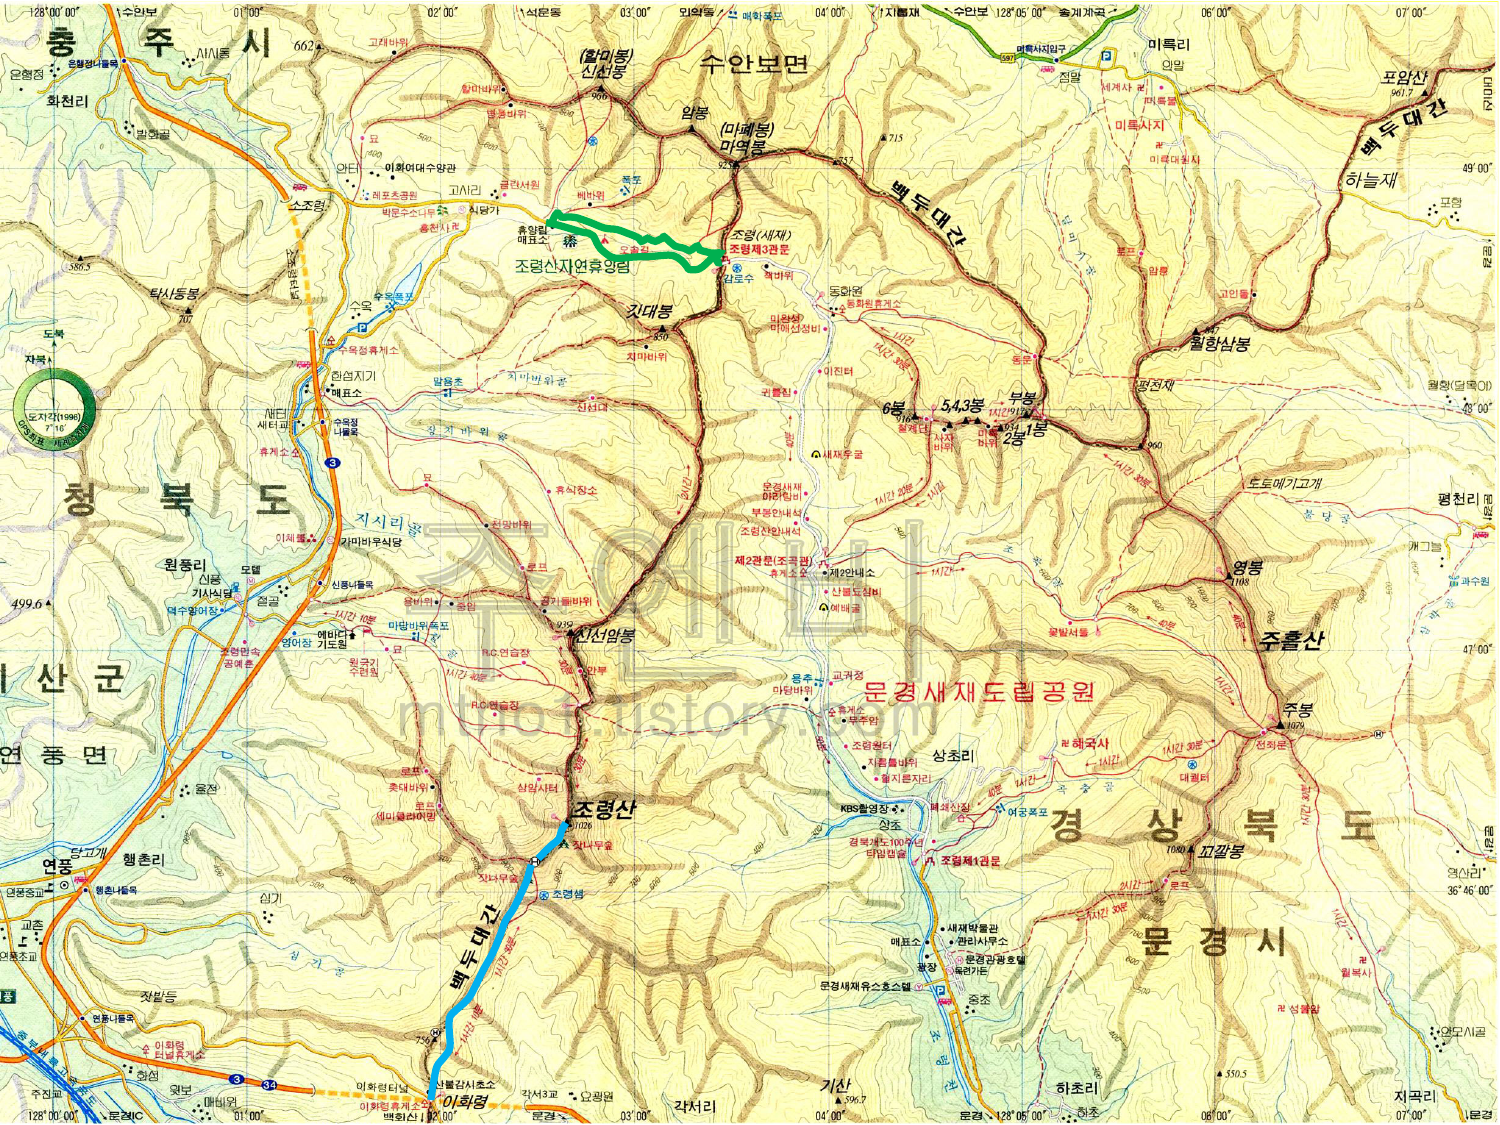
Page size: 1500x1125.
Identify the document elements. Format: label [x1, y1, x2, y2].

text_box [429, 864, 533, 1101]
text_box [545, 221, 715, 271]
picture [0, 1, 1499, 1124]
text_box [550, 212, 723, 264]
text_box [537, 822, 567, 860]
